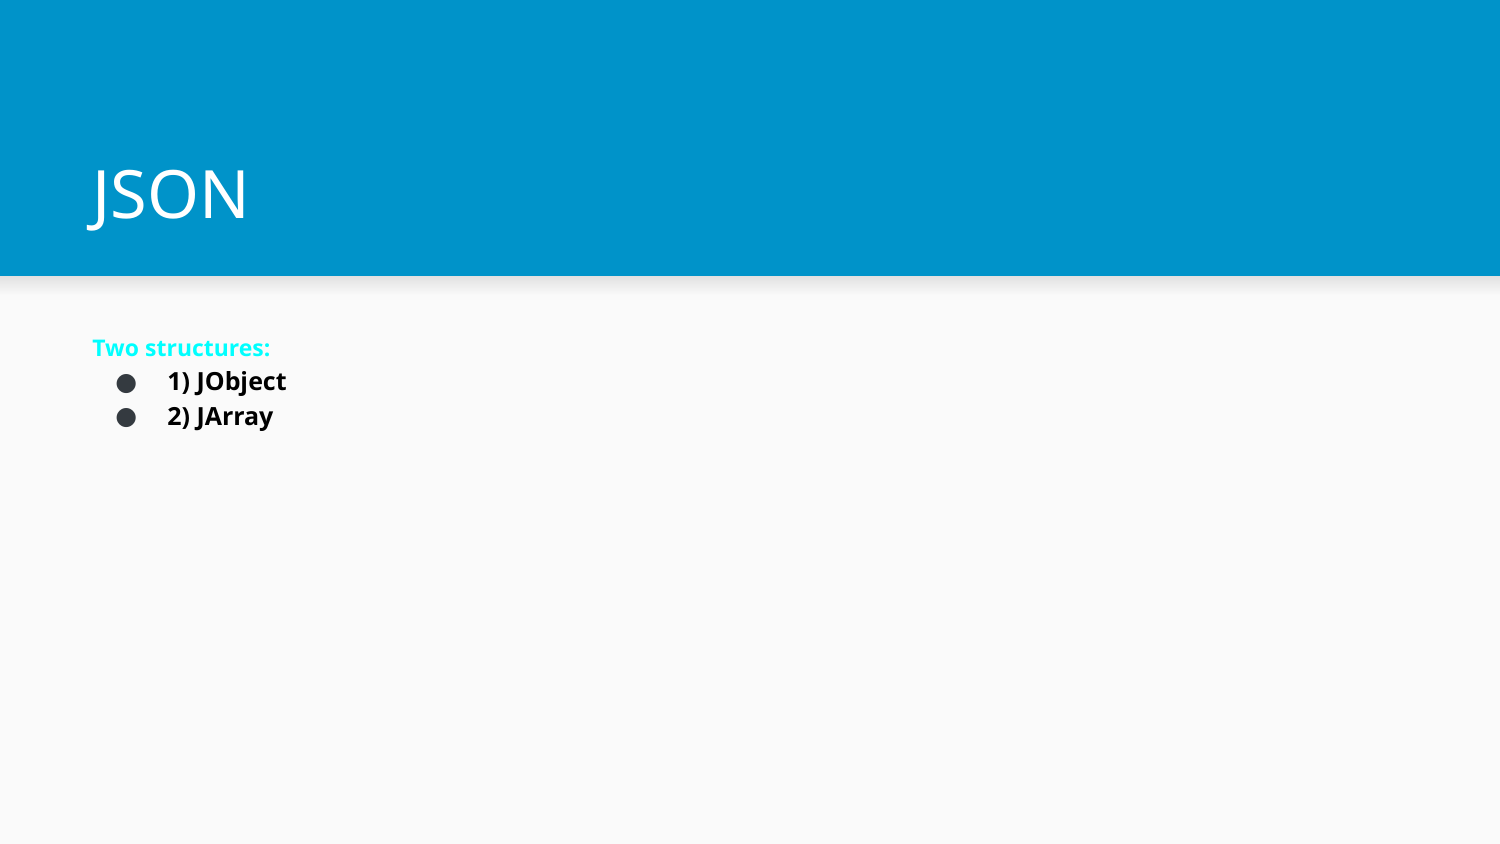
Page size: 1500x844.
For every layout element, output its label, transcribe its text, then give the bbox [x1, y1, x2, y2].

list Two structures: 1) JObject 2) JArray [77, 314, 1427, 760]
title JSON [77, 121, 1427, 248]
